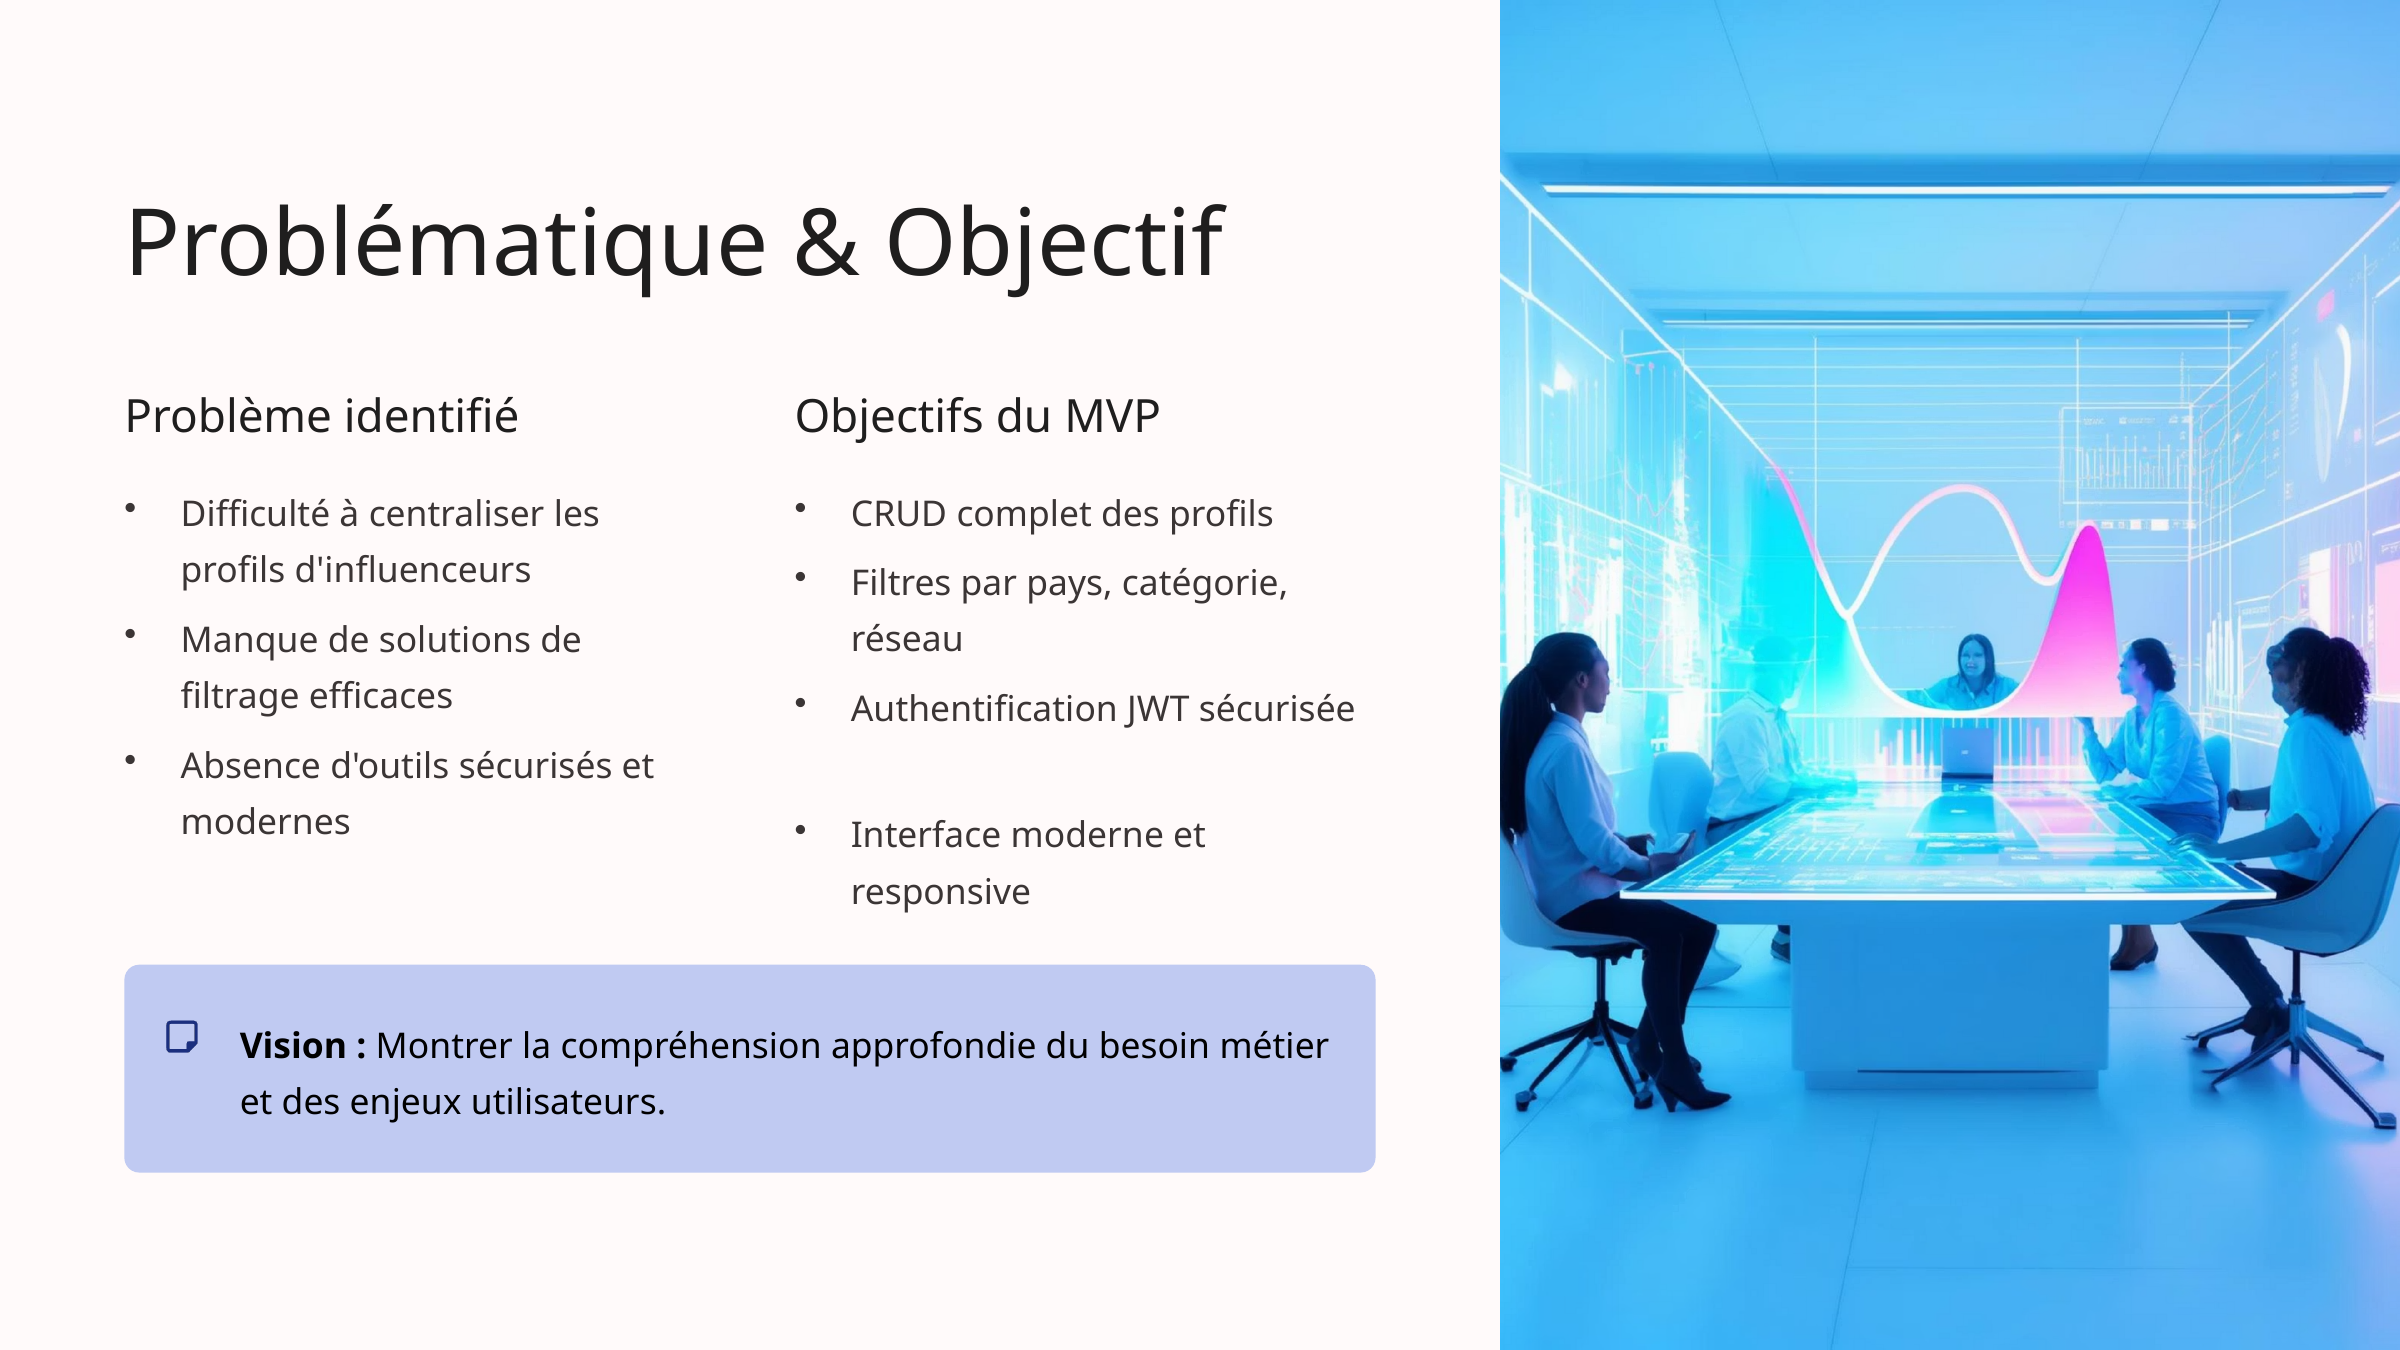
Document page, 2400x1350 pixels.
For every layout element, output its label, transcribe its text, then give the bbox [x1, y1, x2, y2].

text_box Vision : Montrer la compréhension approfondie du besoin métier et des enjeux utilisateurs. [239, 1009, 1340, 1123]
picture [1499, 0, 2400, 1350]
text_box Problématique & Objectif [124, 177, 1331, 295]
text_box Problème identifié [124, 382, 592, 442]
text_box Absence d'outils sécurisés et modernes [124, 729, 707, 843]
text_box Objectifs du MVP [794, 382, 1263, 442]
text_box Filtres par pays, catégorie, réseau [794, 546, 1377, 660]
text_box [124, 964, 1376, 1173]
text_box Manque de solutions de filtrage efficaces [124, 603, 707, 717]
text_box CRUD complet des profils [794, 476, 1377, 534]
text_box Difficulté à centraliser les profils d'influenceurs [124, 476, 707, 591]
text_box Interface moderne et responsive [794, 798, 1377, 913]
text_box Authentification JWT sécurisée [794, 672, 1377, 787]
picture [159, 1018, 205, 1054]
